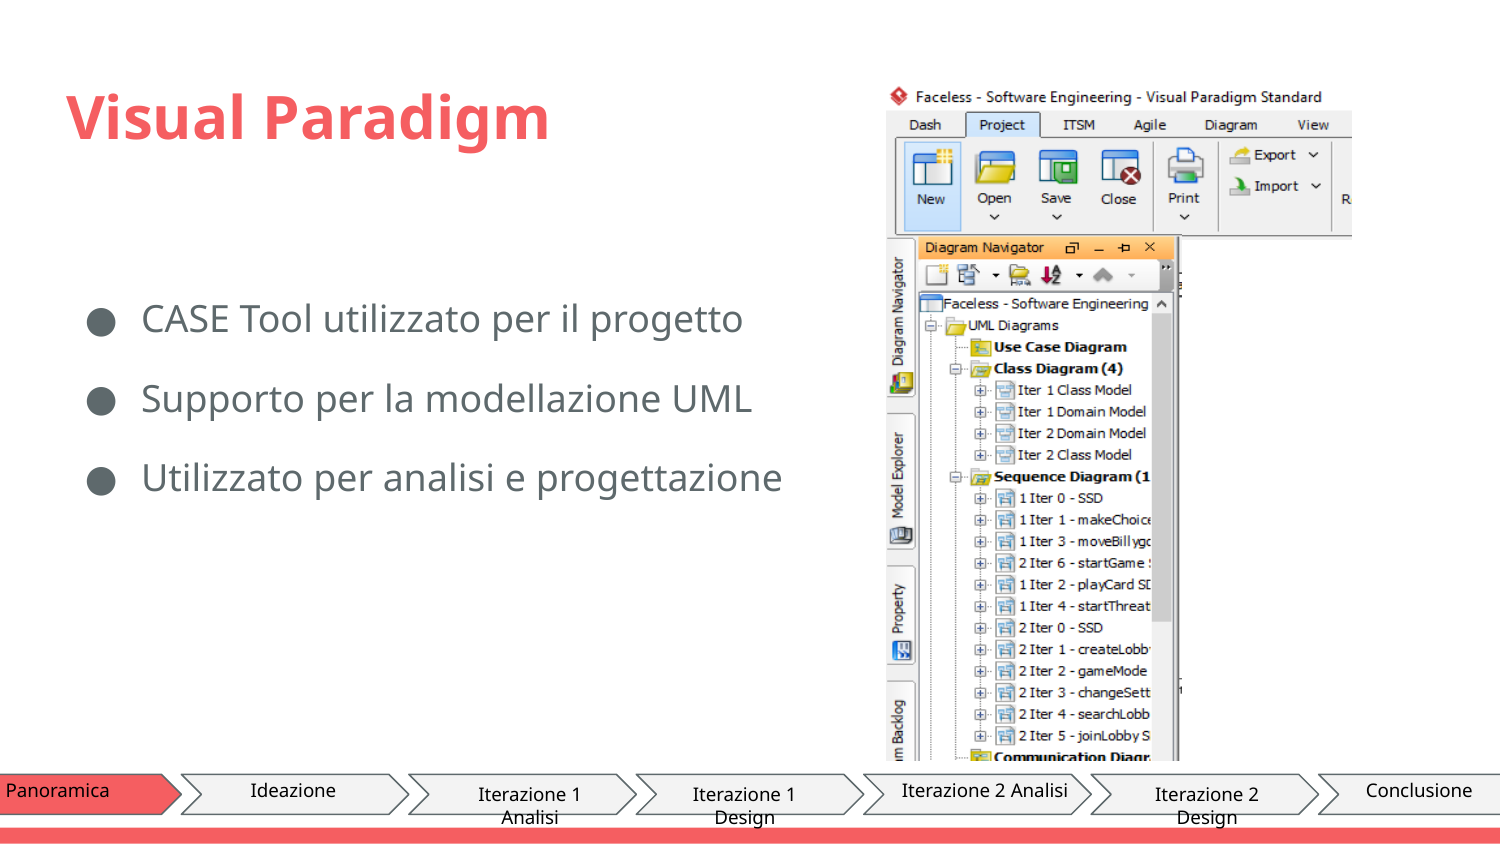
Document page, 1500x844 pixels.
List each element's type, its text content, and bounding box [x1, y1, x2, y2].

list CASE Tool utilizzato per il progetto Supporto per la modellazione UML Utilizzato per analisi e progettazione [51, 273, 813, 767]
title Visual Paradigm [51, 64, 1449, 167]
picture [886, 82, 1353, 761]
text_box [0, 767, 1500, 822]
